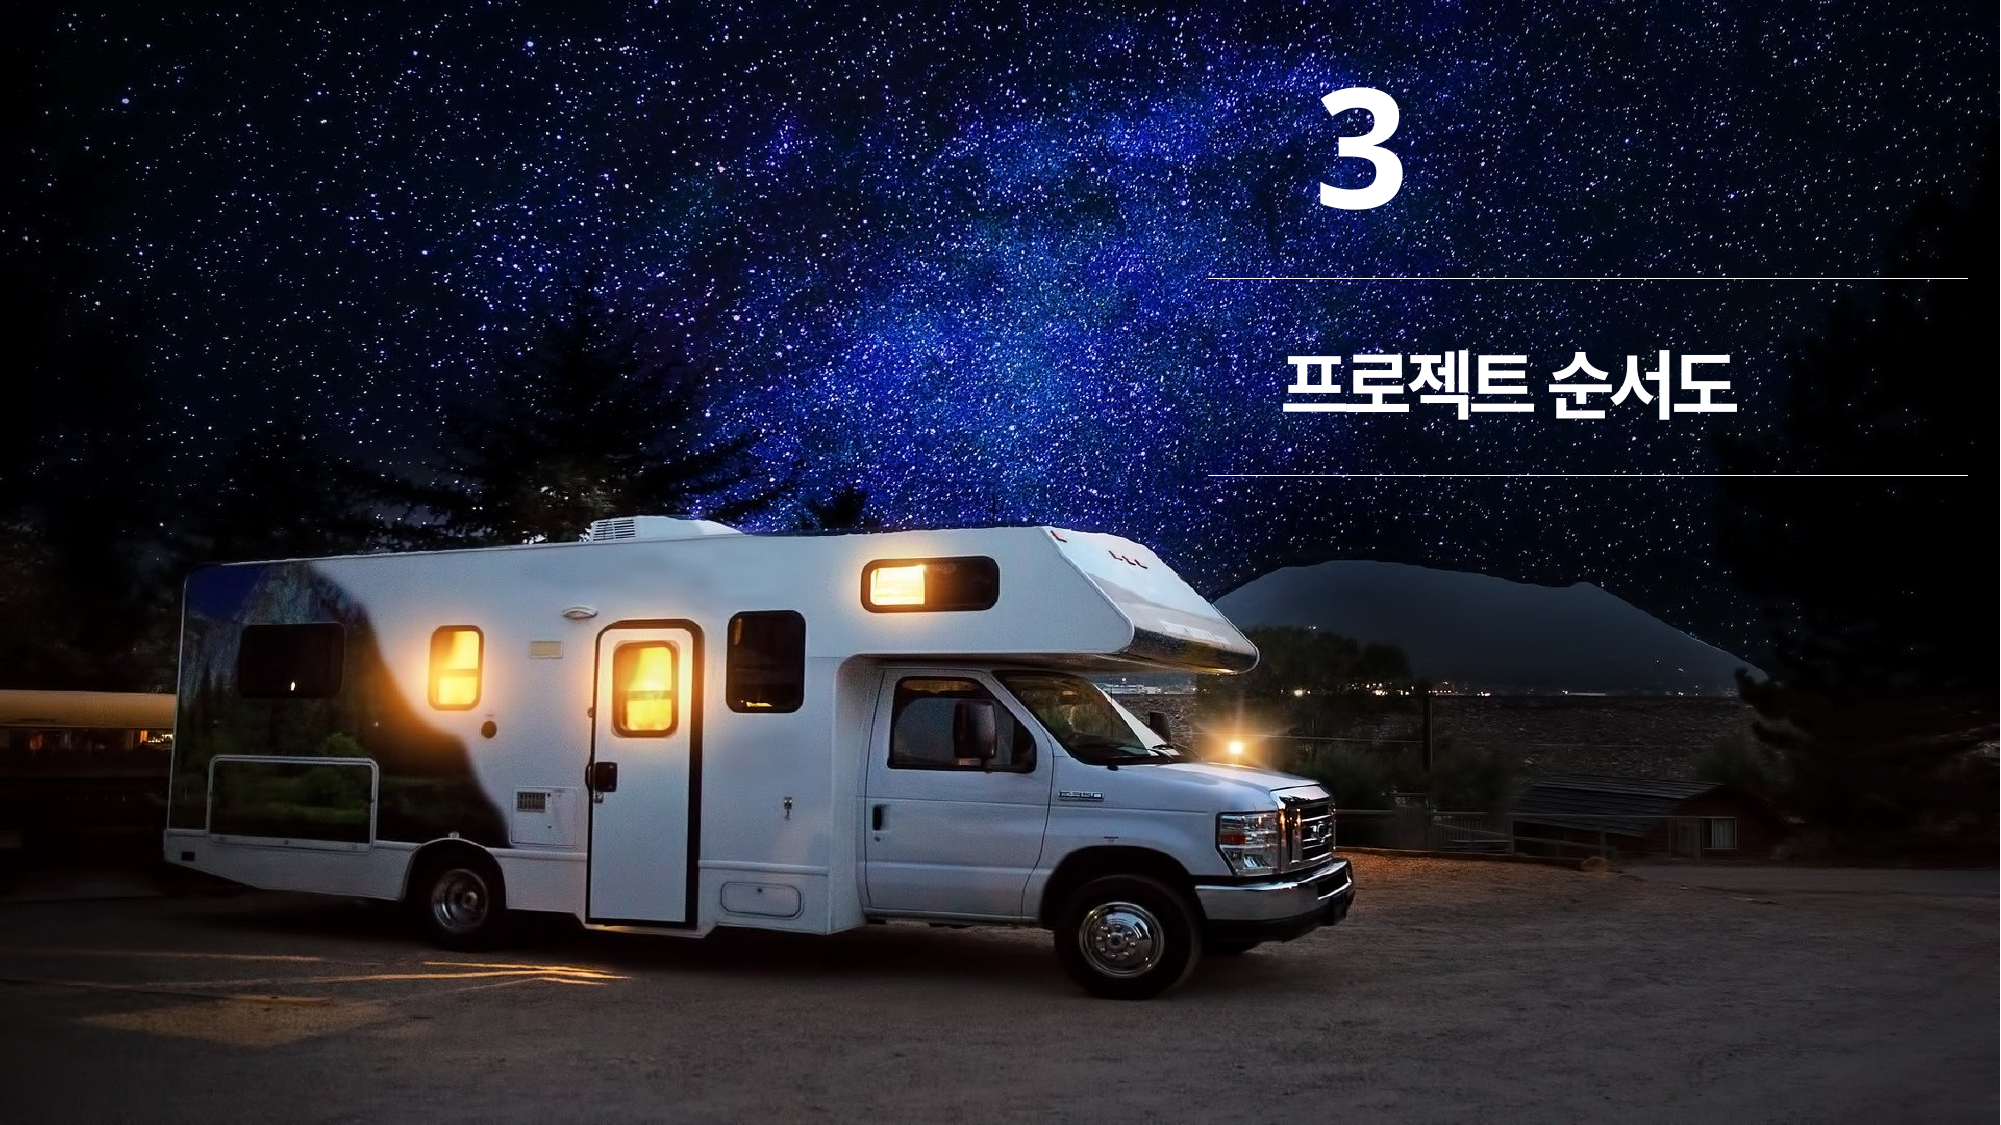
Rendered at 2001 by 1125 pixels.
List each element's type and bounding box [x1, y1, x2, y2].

picture [0, 0, 2000, 1125]
text_box [1207, 34, 1969, 476]
